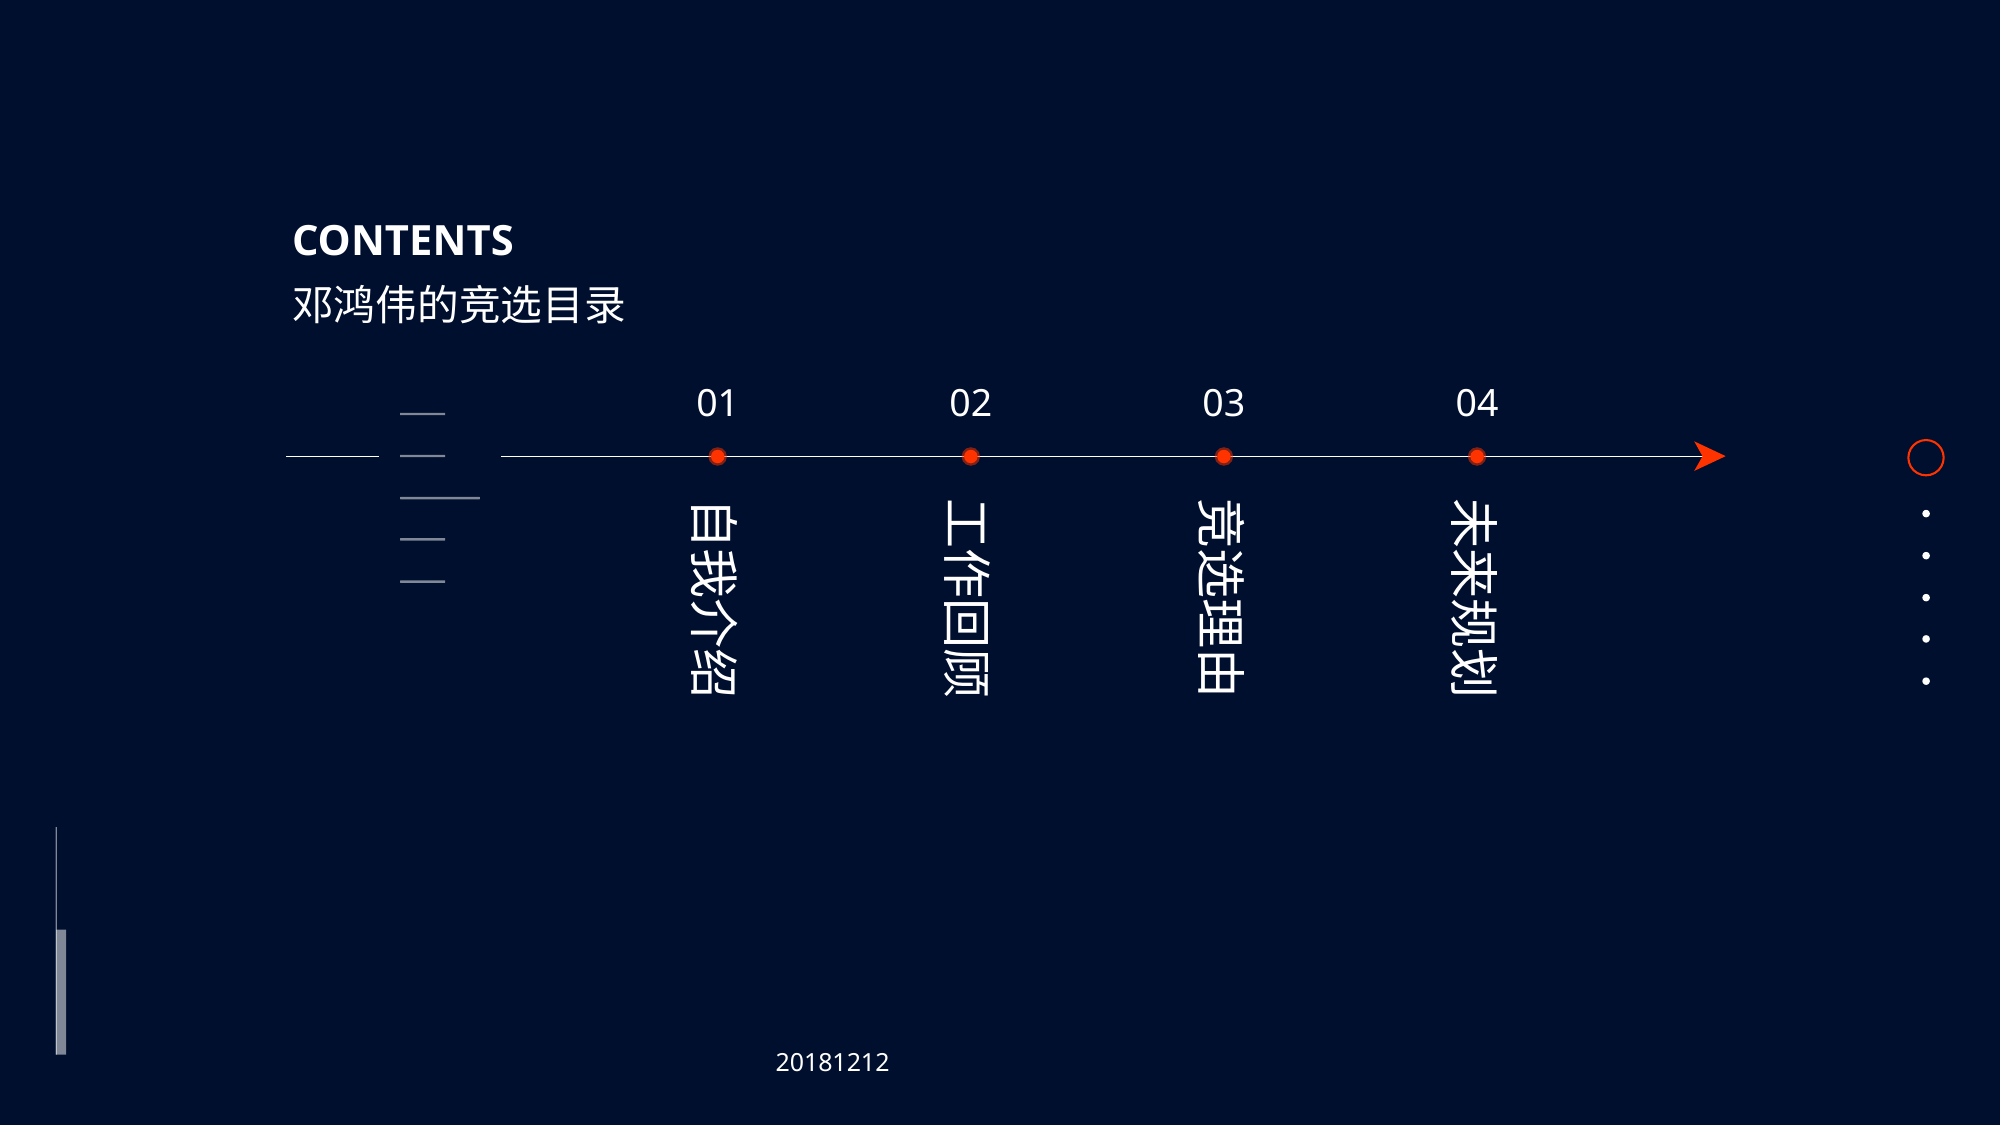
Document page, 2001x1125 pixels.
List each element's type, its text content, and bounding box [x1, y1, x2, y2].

text_box [1921, 592, 1931, 603]
text_box 工作回顾 [915, 483, 1007, 756]
text_box 邓鸿伟的竞选目录 [277, 271, 663, 337]
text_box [961, 447, 981, 466]
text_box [708, 447, 727, 466]
text_box [1921, 550, 1931, 561]
text_box 03 [1180, 371, 1268, 432]
text_box [1907, 438, 1945, 477]
text_box [1691, 439, 1729, 474]
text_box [56, 827, 67, 1055]
text_box 02 [927, 371, 1015, 432]
text_box 01 [673, 371, 762, 432]
text_box 20181212 [760, 1039, 1239, 1085]
text_box 竞选理由 [1168, 483, 1260, 756]
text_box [1214, 447, 1234, 466]
text_box CONTENTS [277, 206, 589, 271]
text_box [1467, 447, 1487, 466]
text_box [1921, 508, 1931, 519]
text_box 未来规划 [1421, 483, 1513, 756]
text_box [1921, 676, 1931, 686]
text_box 04 [1433, 371, 1521, 432]
text_box [1921, 634, 1931, 644]
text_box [400, 412, 480, 583]
text_box 自我介绍 [662, 483, 753, 756]
